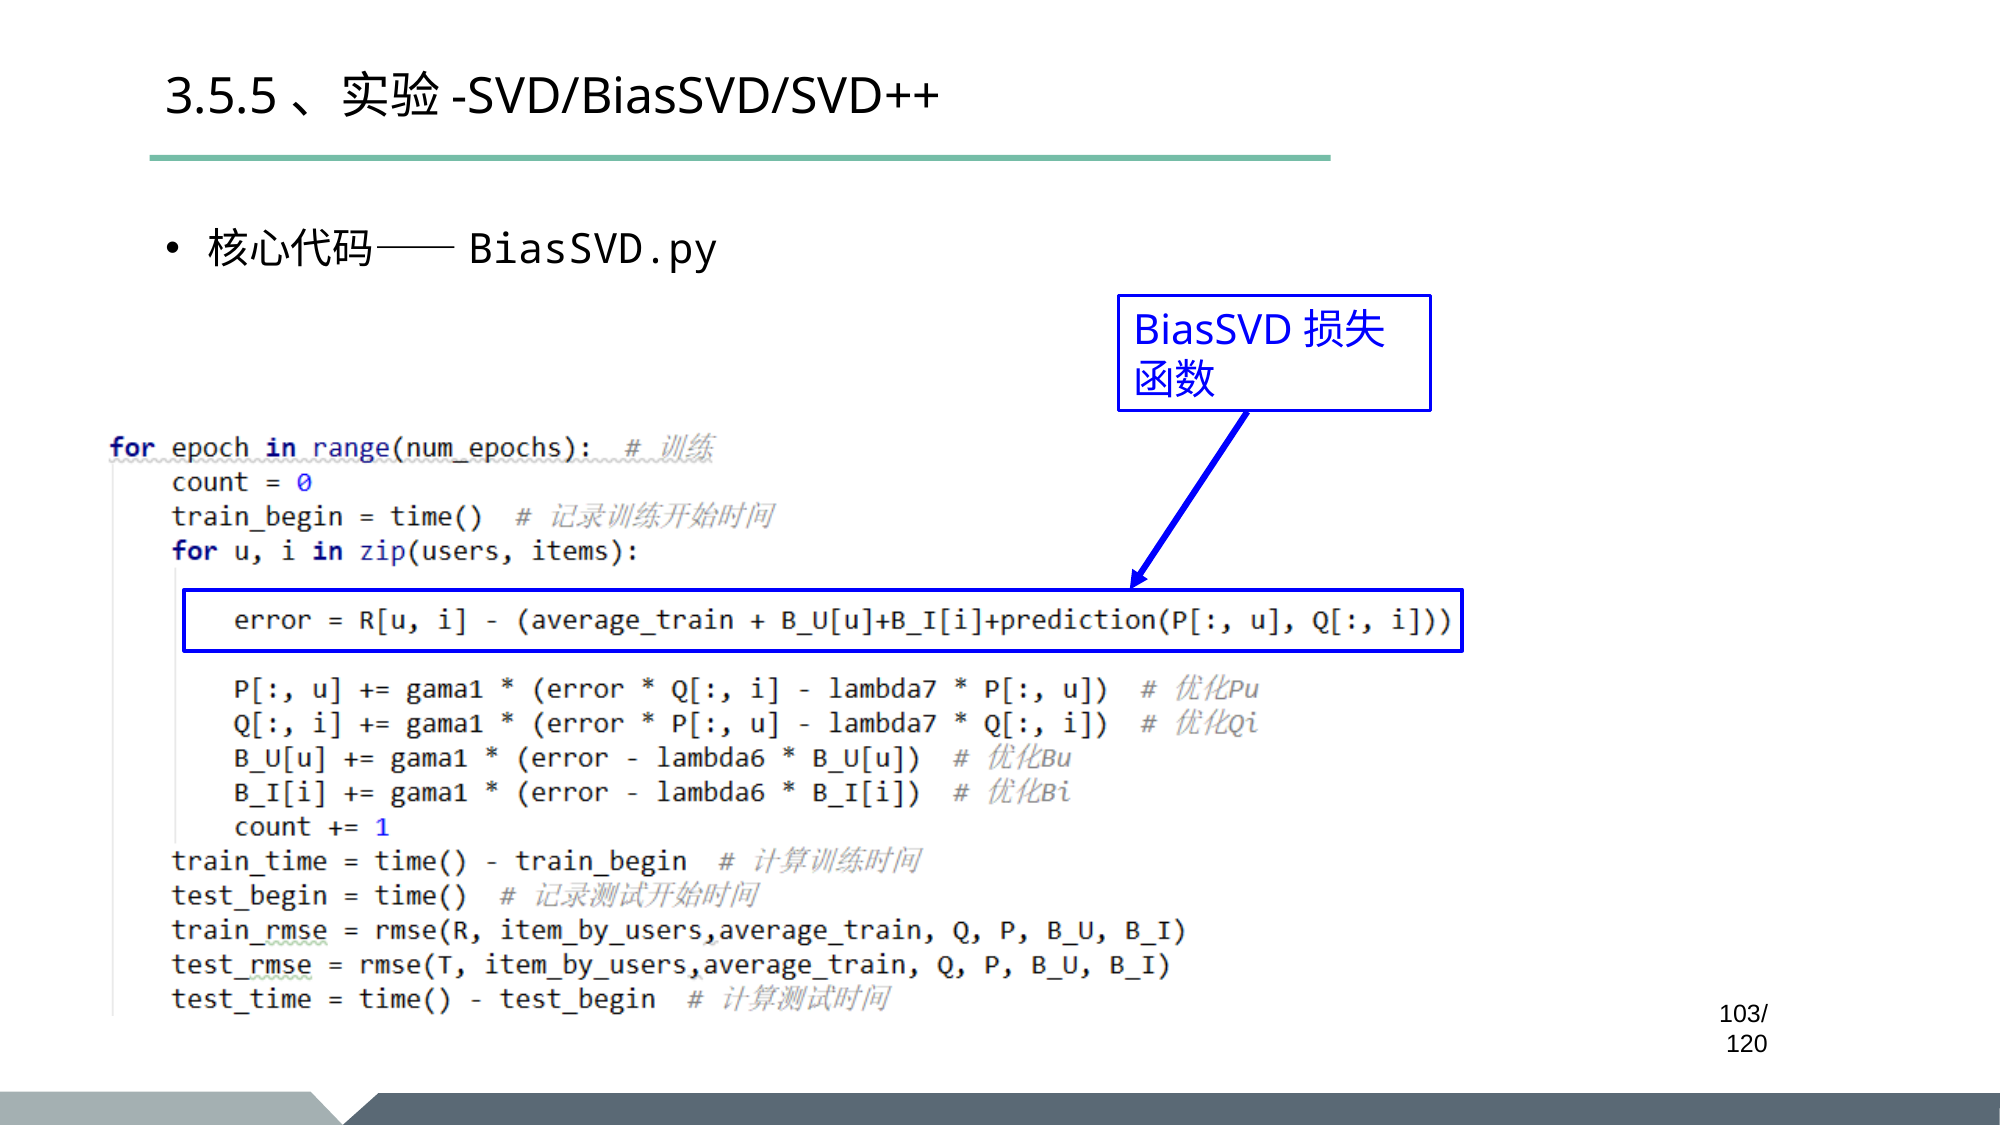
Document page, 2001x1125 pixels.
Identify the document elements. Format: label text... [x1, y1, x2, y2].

slide_number /120 [1680, 1004, 1777, 1051]
picture [105, 427, 1463, 1016]
text_box BiasSVD损失函数 [1118, 295, 1431, 411]
title 3.5.5、实验-SVD/BiasSVD/SVD++ [157, 28, 1406, 159]
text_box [1129, 411, 1248, 590]
list 核心代码——BiasSVD.py [157, 188, 1789, 1061]
